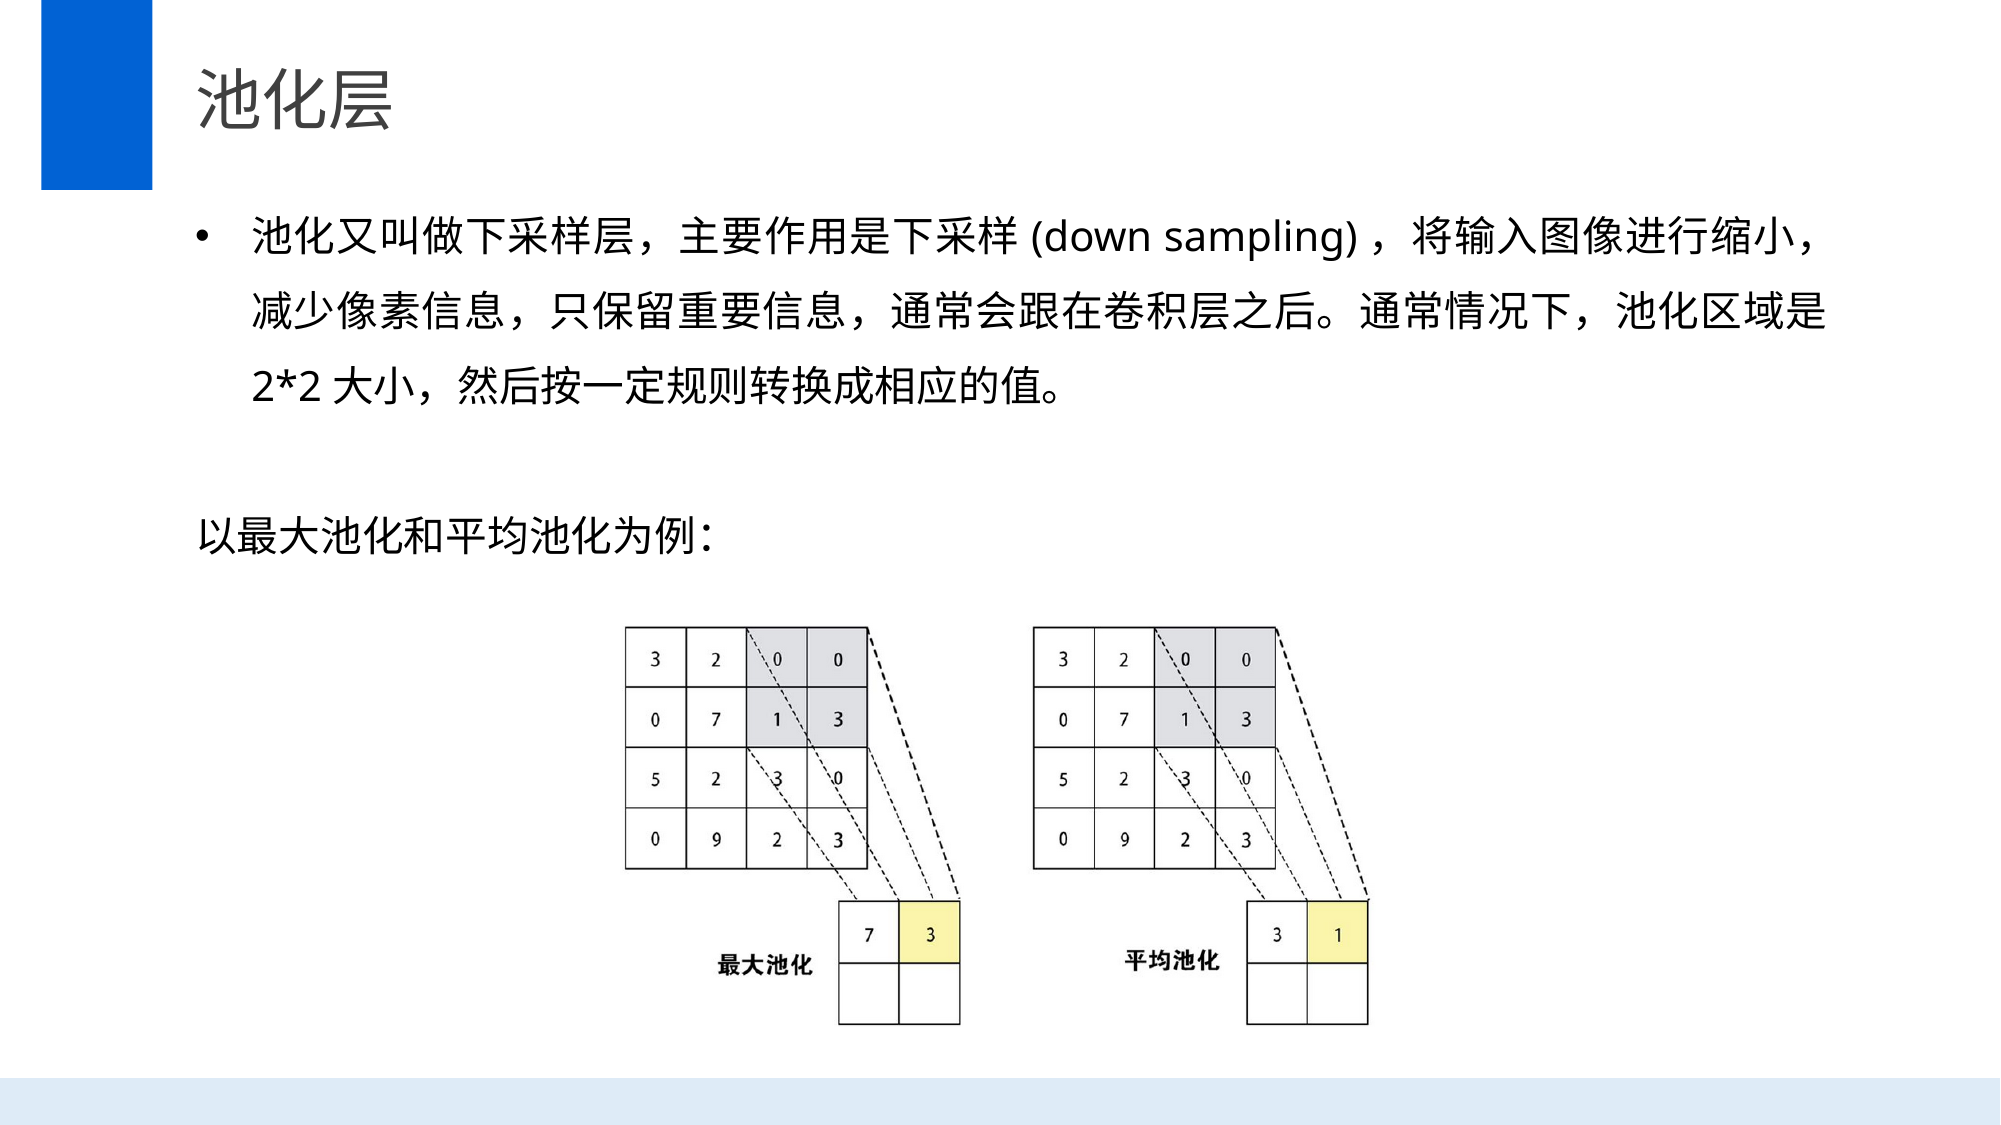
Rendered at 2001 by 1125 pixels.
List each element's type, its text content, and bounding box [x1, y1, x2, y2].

picture [531, 594, 1469, 1049]
text_box 池化层 [180, 50, 411, 145]
text_box 池化又叫做下采样层，主要作用是下采样(down sampling)，将输入图像进行缩小，减少像素信息，只保留重要信息，通常会跟在卷积层之后。通常情况下，池化区域是2*2大小，然后按一定规则转换成相应的值。 以最大池化和平均池化为例： [180, 177, 1853, 568]
